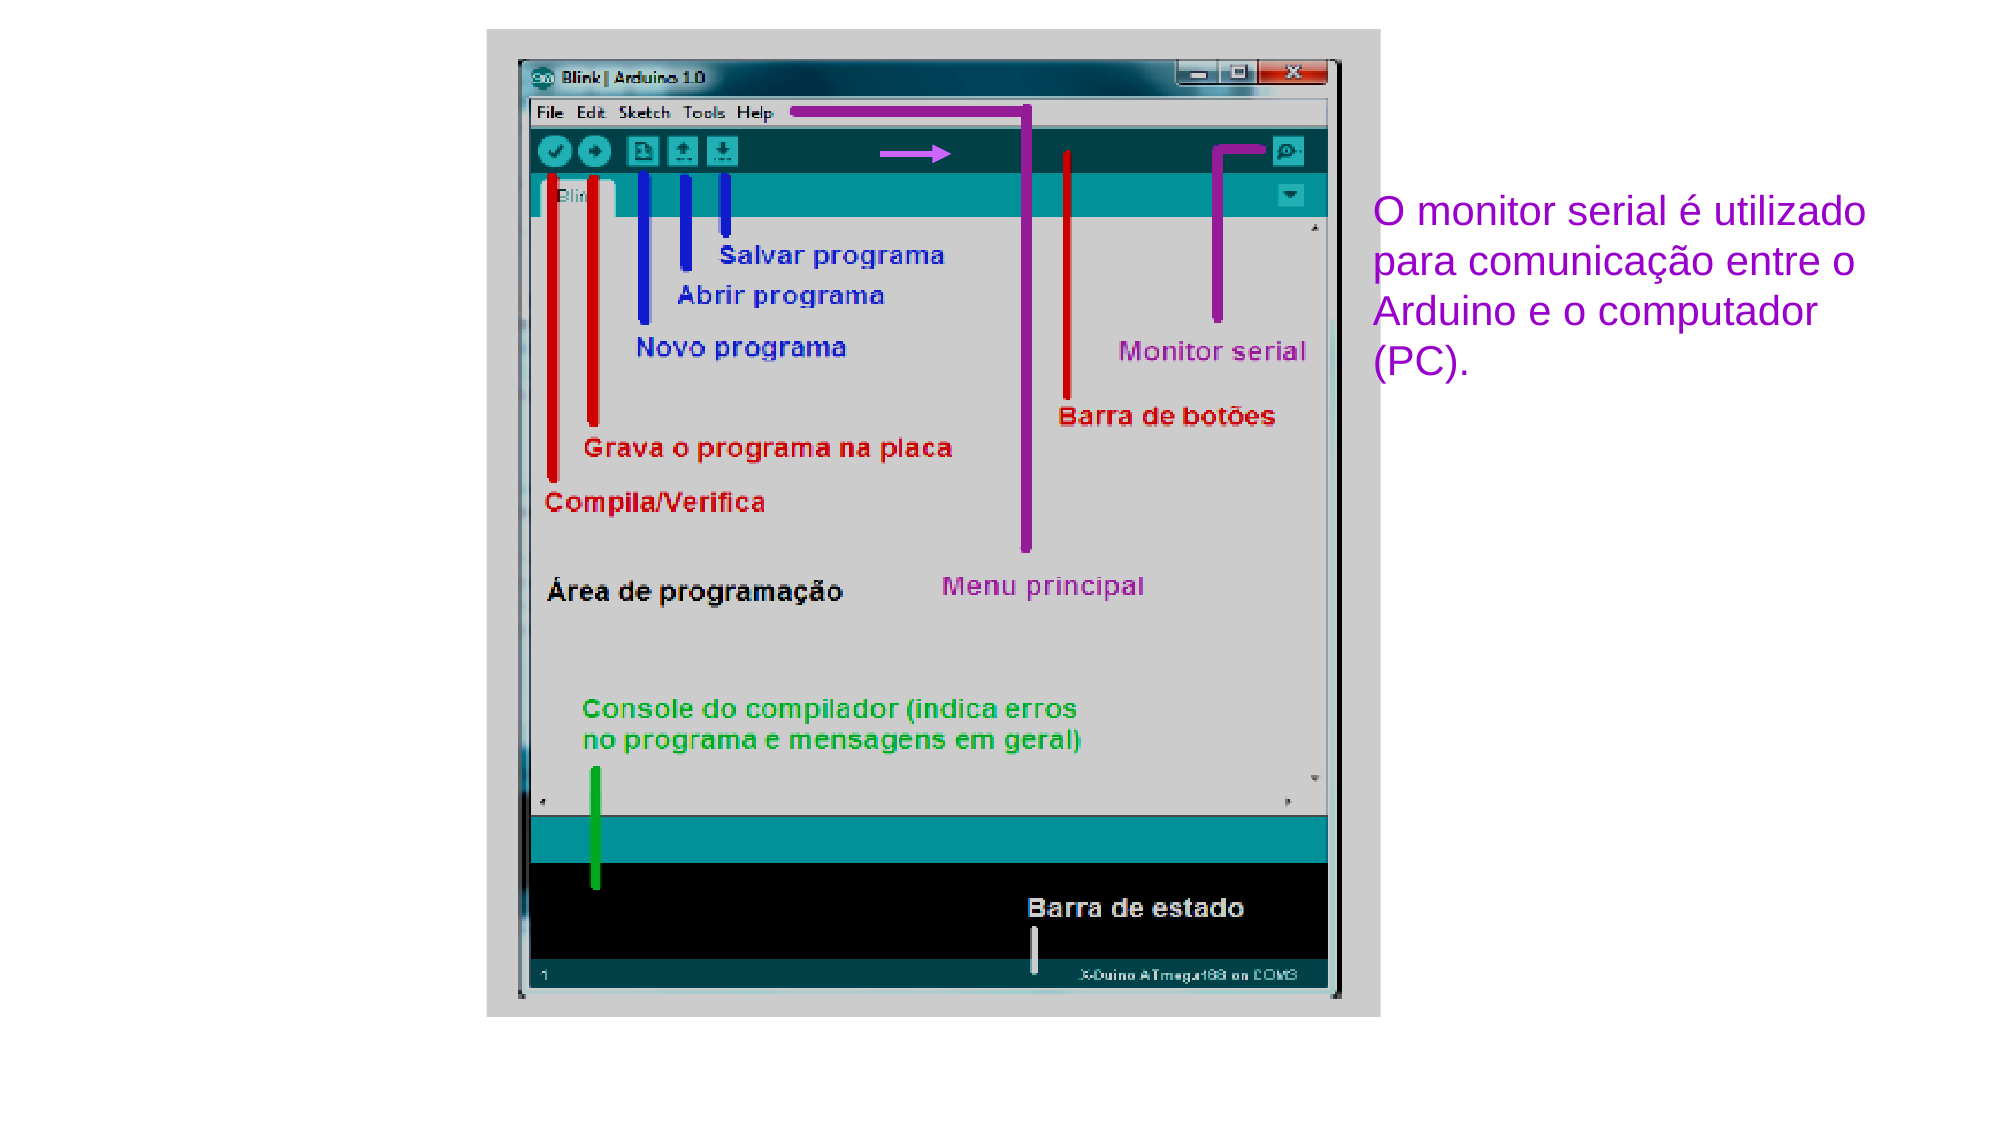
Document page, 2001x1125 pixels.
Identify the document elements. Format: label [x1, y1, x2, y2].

text_box [486, 29, 1888, 1017]
